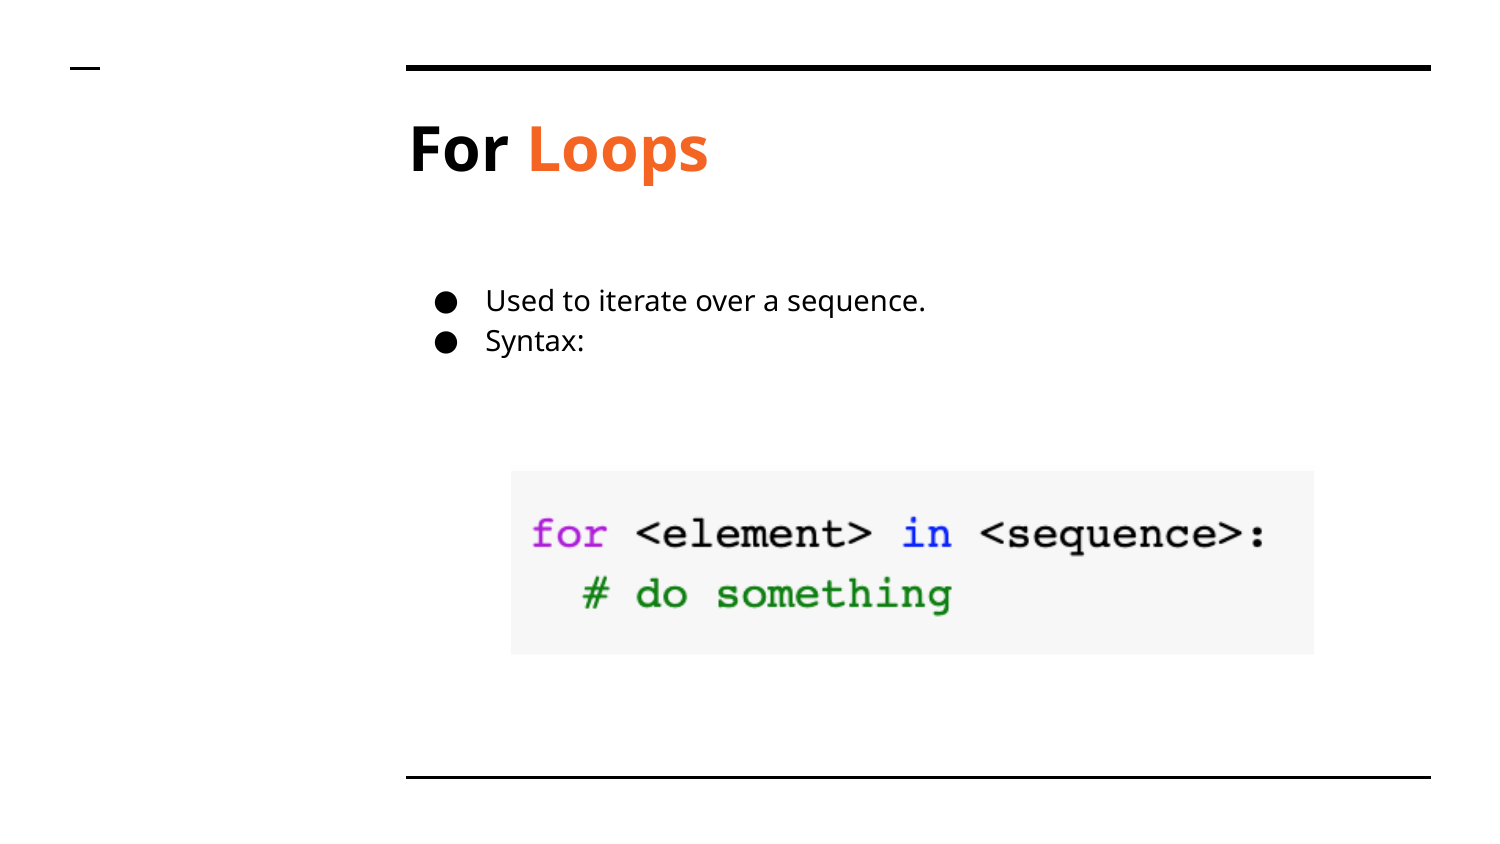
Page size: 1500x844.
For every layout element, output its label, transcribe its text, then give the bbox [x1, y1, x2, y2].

list Used to iterate over a sequence. Syntax: [395, 261, 1433, 755]
title For Loops [393, 94, 1431, 199]
picture [510, 465, 1314, 661]
